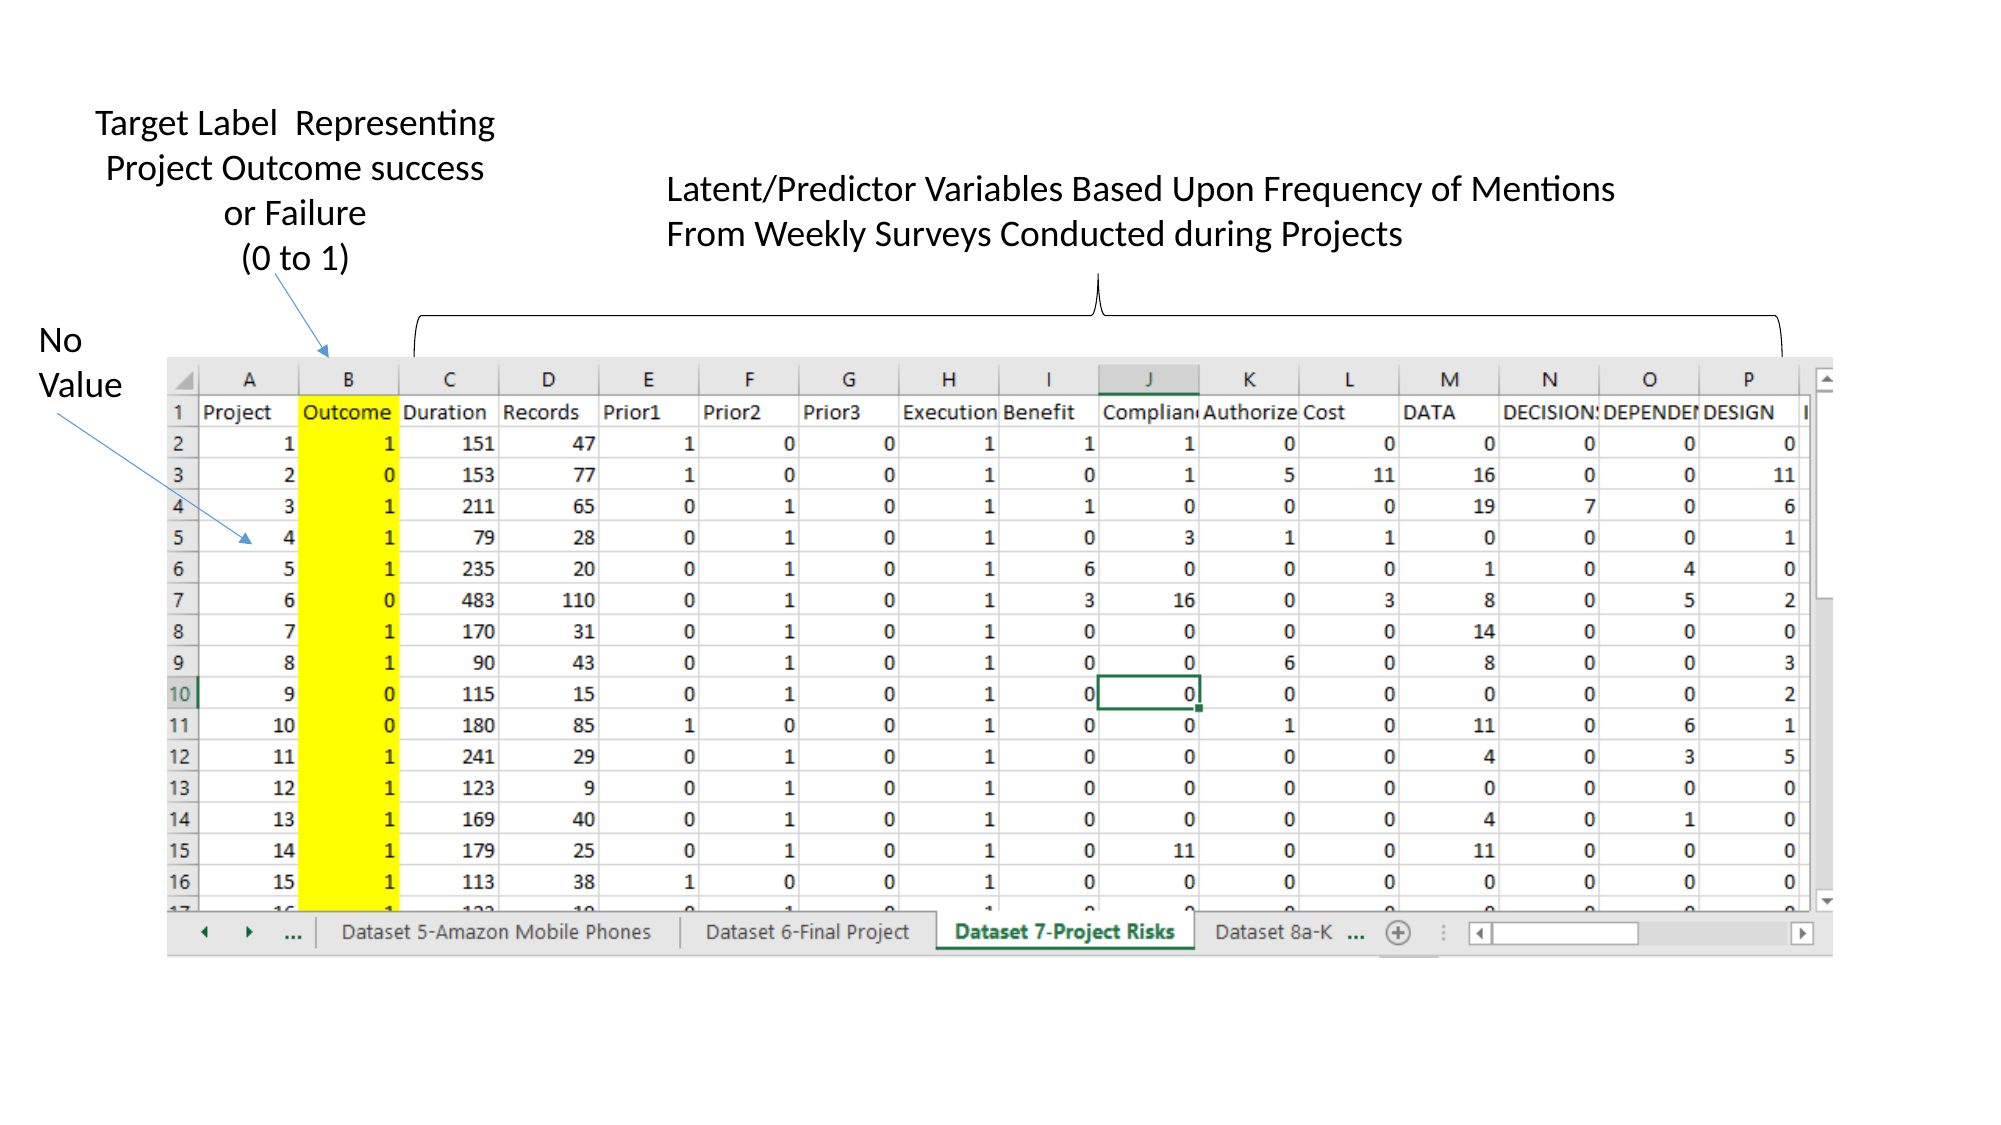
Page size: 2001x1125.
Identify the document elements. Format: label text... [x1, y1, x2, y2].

text_box No Value [24, 307, 145, 413]
text_box Latent/Predictor Variables Based Upon Frequency of Mentions From Weekly Surveys Conducted during Projects [651, 156, 1720, 262]
text_box Target Label Representing Project Outcome success or Failure (0 to 1) [77, 90, 513, 286]
picture [167, 357, 1833, 958]
text_box [413, 273, 1783, 357]
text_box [274, 273, 329, 358]
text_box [57, 413, 253, 545]
